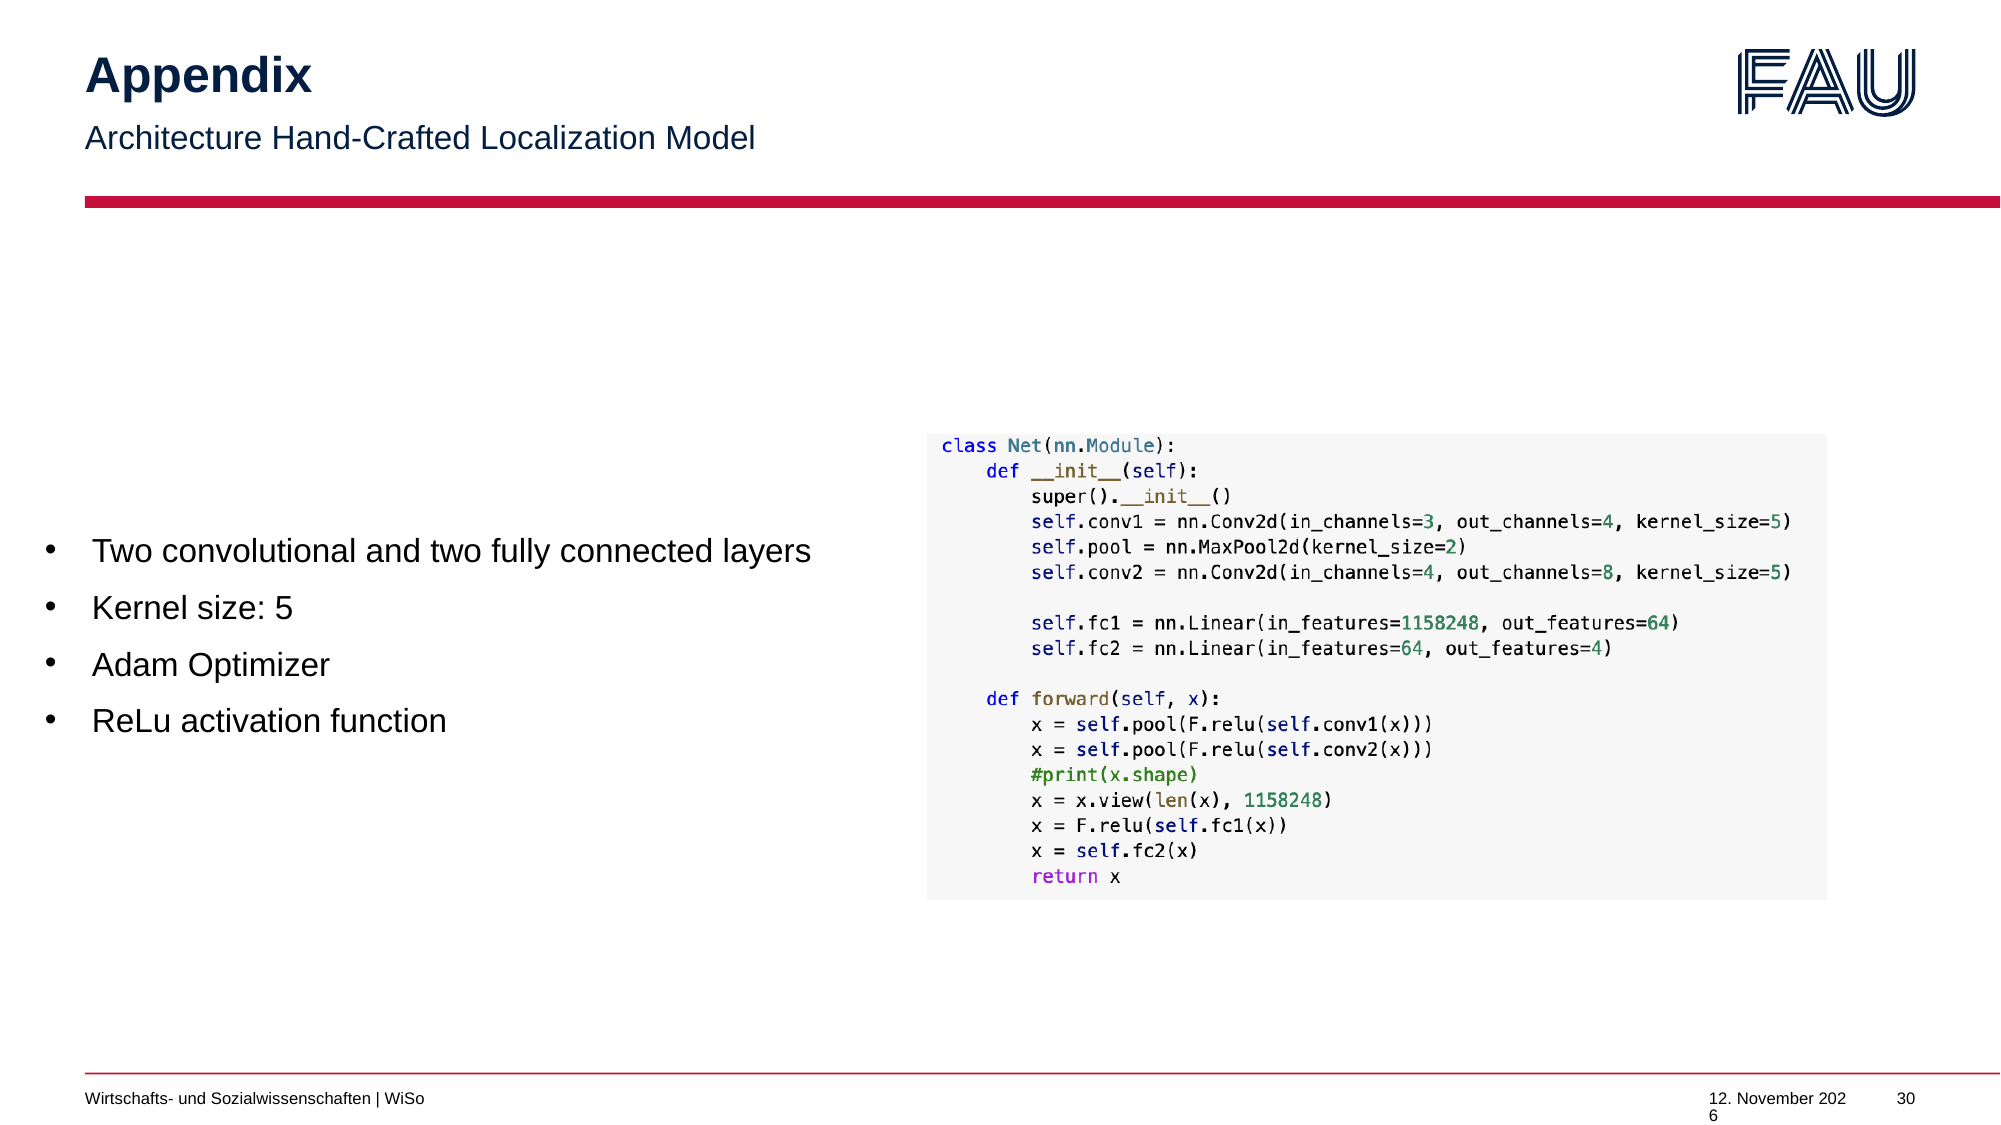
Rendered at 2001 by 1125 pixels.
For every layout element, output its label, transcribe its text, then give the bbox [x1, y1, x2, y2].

title Appendix [85, 49, 1208, 104]
list Architecture Hand-Crafted Localization Model [85, 112, 1208, 154]
footer Wirtschafts- und Sozialwissenschaften | WiSo [85, 1088, 983, 1109]
text_box Two convolutional and two fully connected layers Kernel size: 5 Adam Optimizer ReLu activation function [44, 529, 927, 740]
picture [927, 434, 1827, 900]
slide_number 30 [1883, 1088, 1916, 1109]
slide_number 13. März 2023 [1708, 1088, 1849, 1109]
